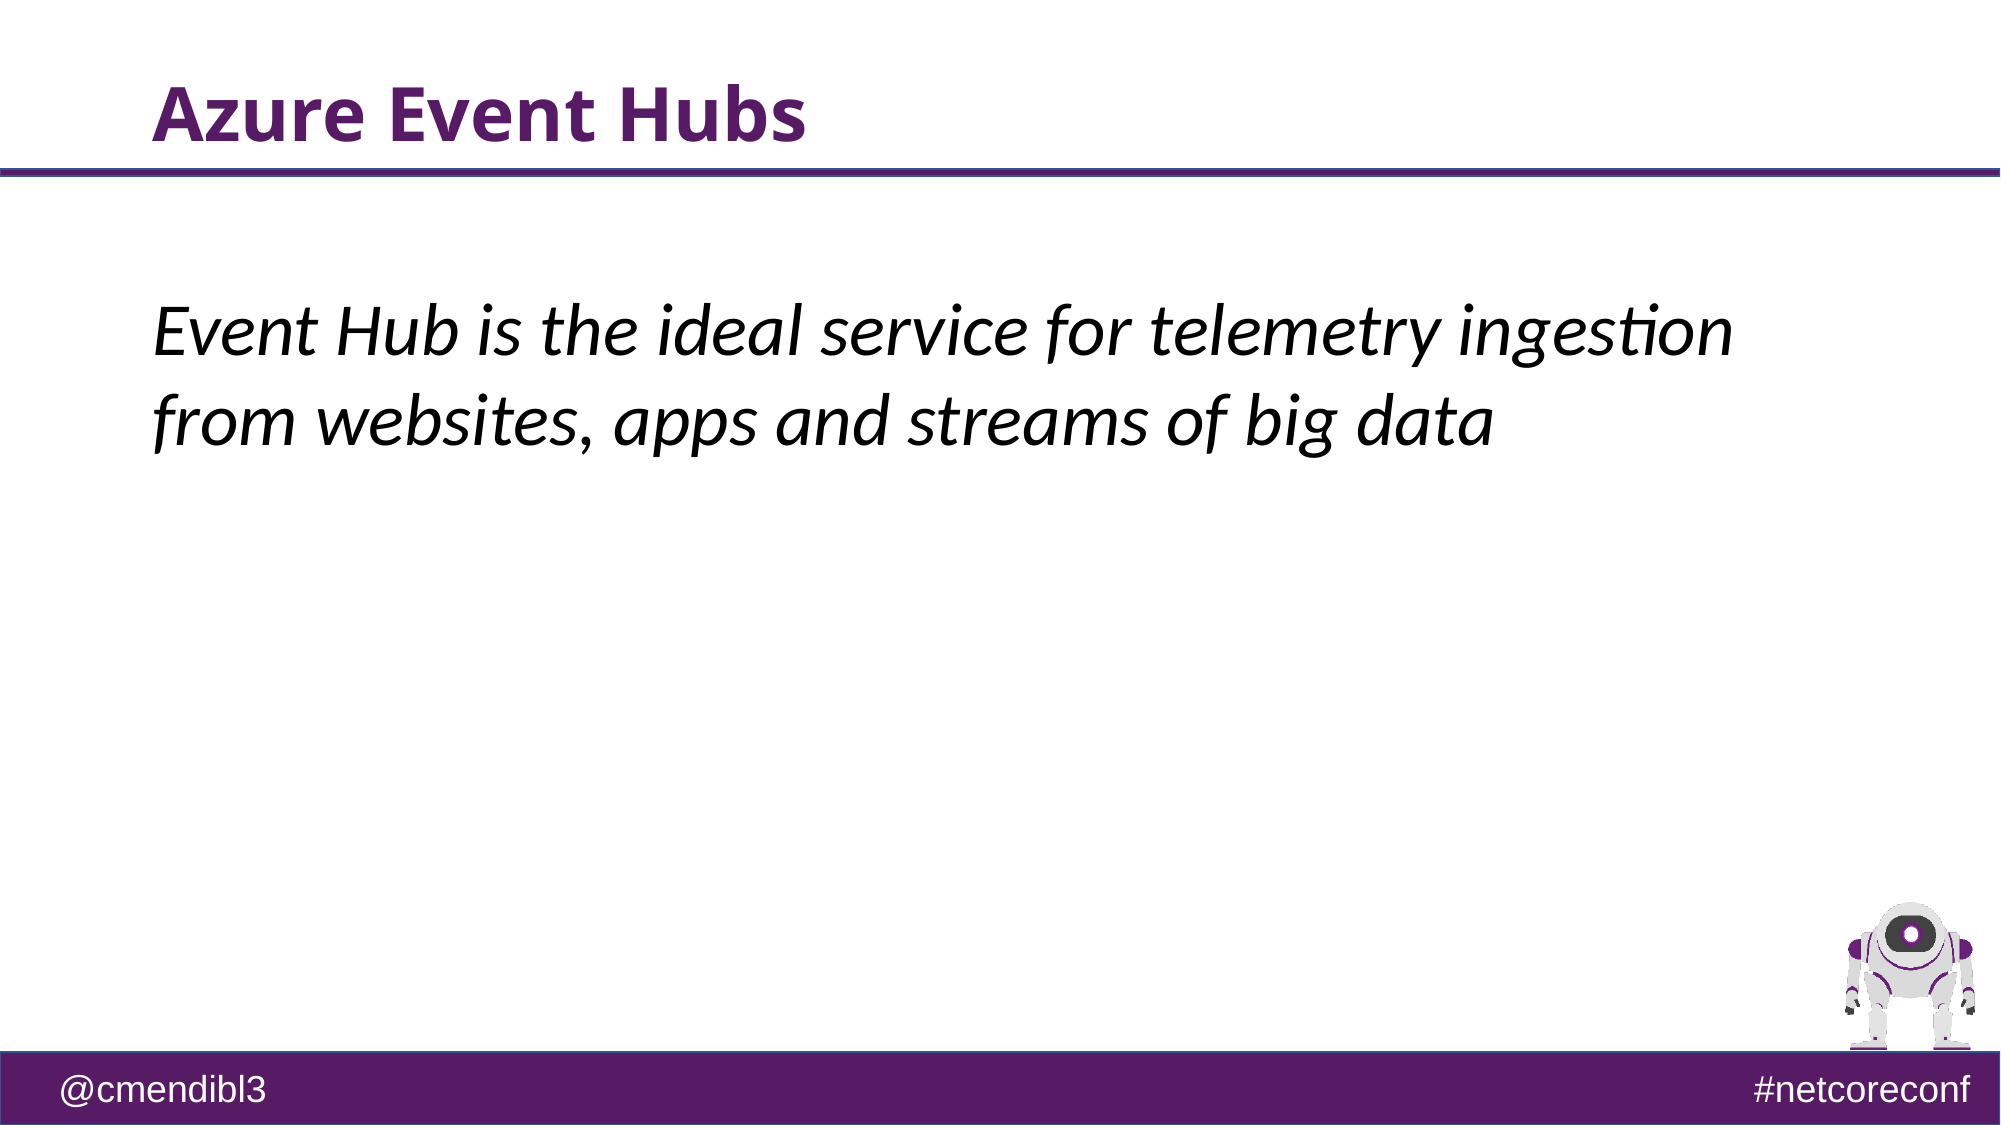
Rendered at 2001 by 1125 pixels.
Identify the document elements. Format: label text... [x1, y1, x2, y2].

text_box Event Hub is the ideal service for telemetry ingestion from websites, apps and streams of big data [137, 272, 1863, 468]
title Azure Event Hubs [137, 20, 1863, 213]
picture [1845, 902, 1975, 1050]
